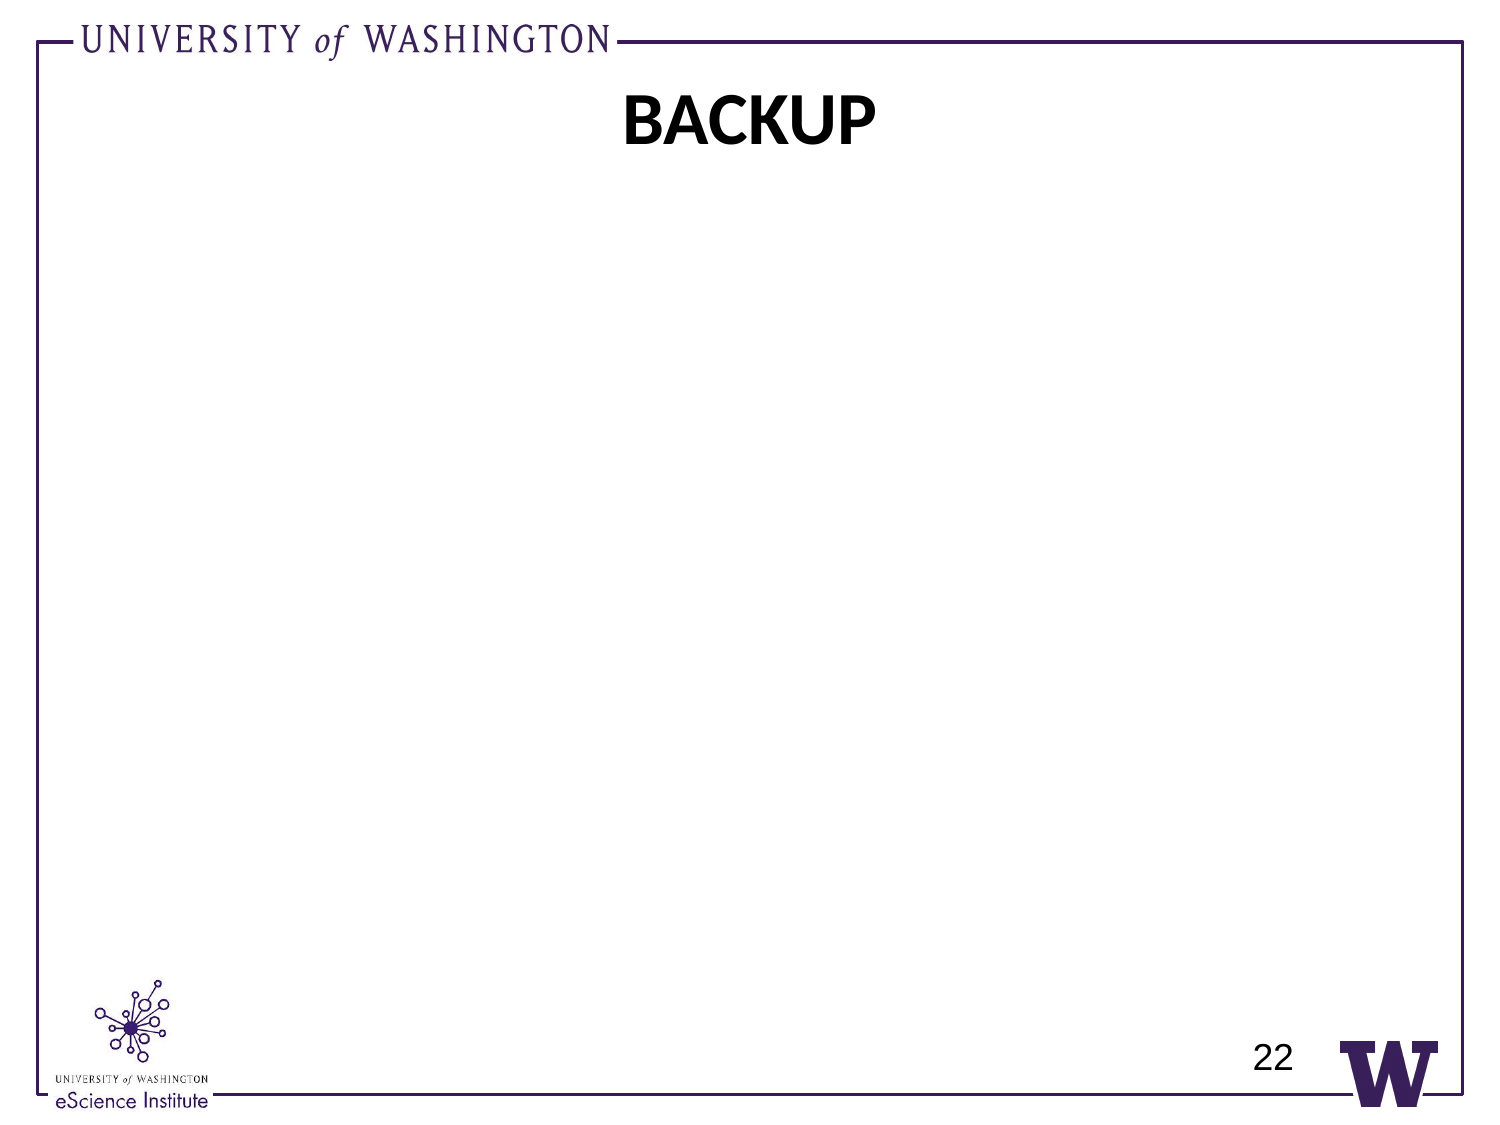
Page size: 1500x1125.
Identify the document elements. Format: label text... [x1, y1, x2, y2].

picture [1340, 1041, 1438, 1107]
title BACKUP [75, 62, 1425, 200]
picture [48, 978, 213, 1113]
slide_number 22 [1237, 1025, 1325, 1085]
picture [81, 24, 609, 61]
